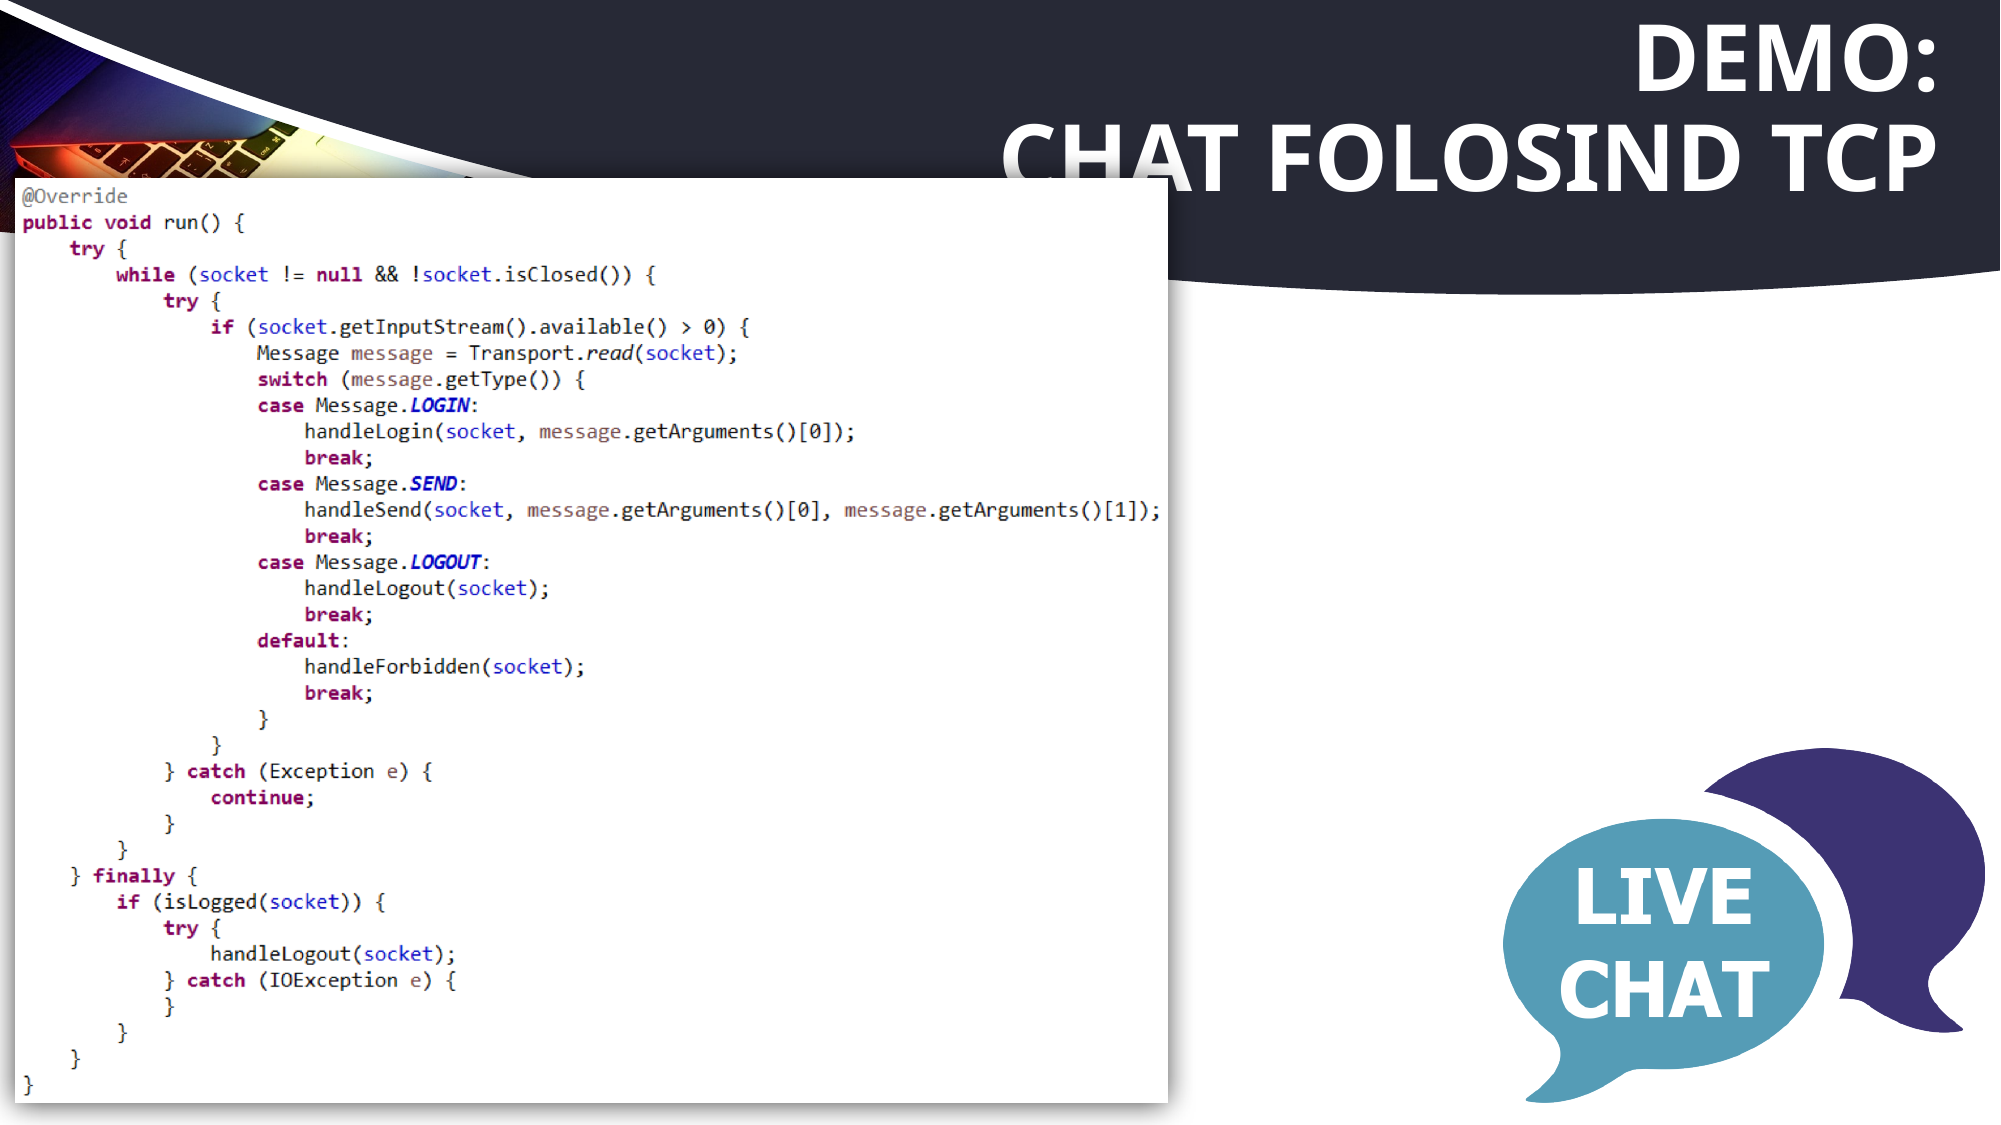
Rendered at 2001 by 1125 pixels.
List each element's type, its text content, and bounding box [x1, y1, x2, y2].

title Demo: Chat folosind TCP [137, 2, 2000, 220]
picture [1503, 748, 1985, 1103]
picture [0, 9, 1168, 1103]
